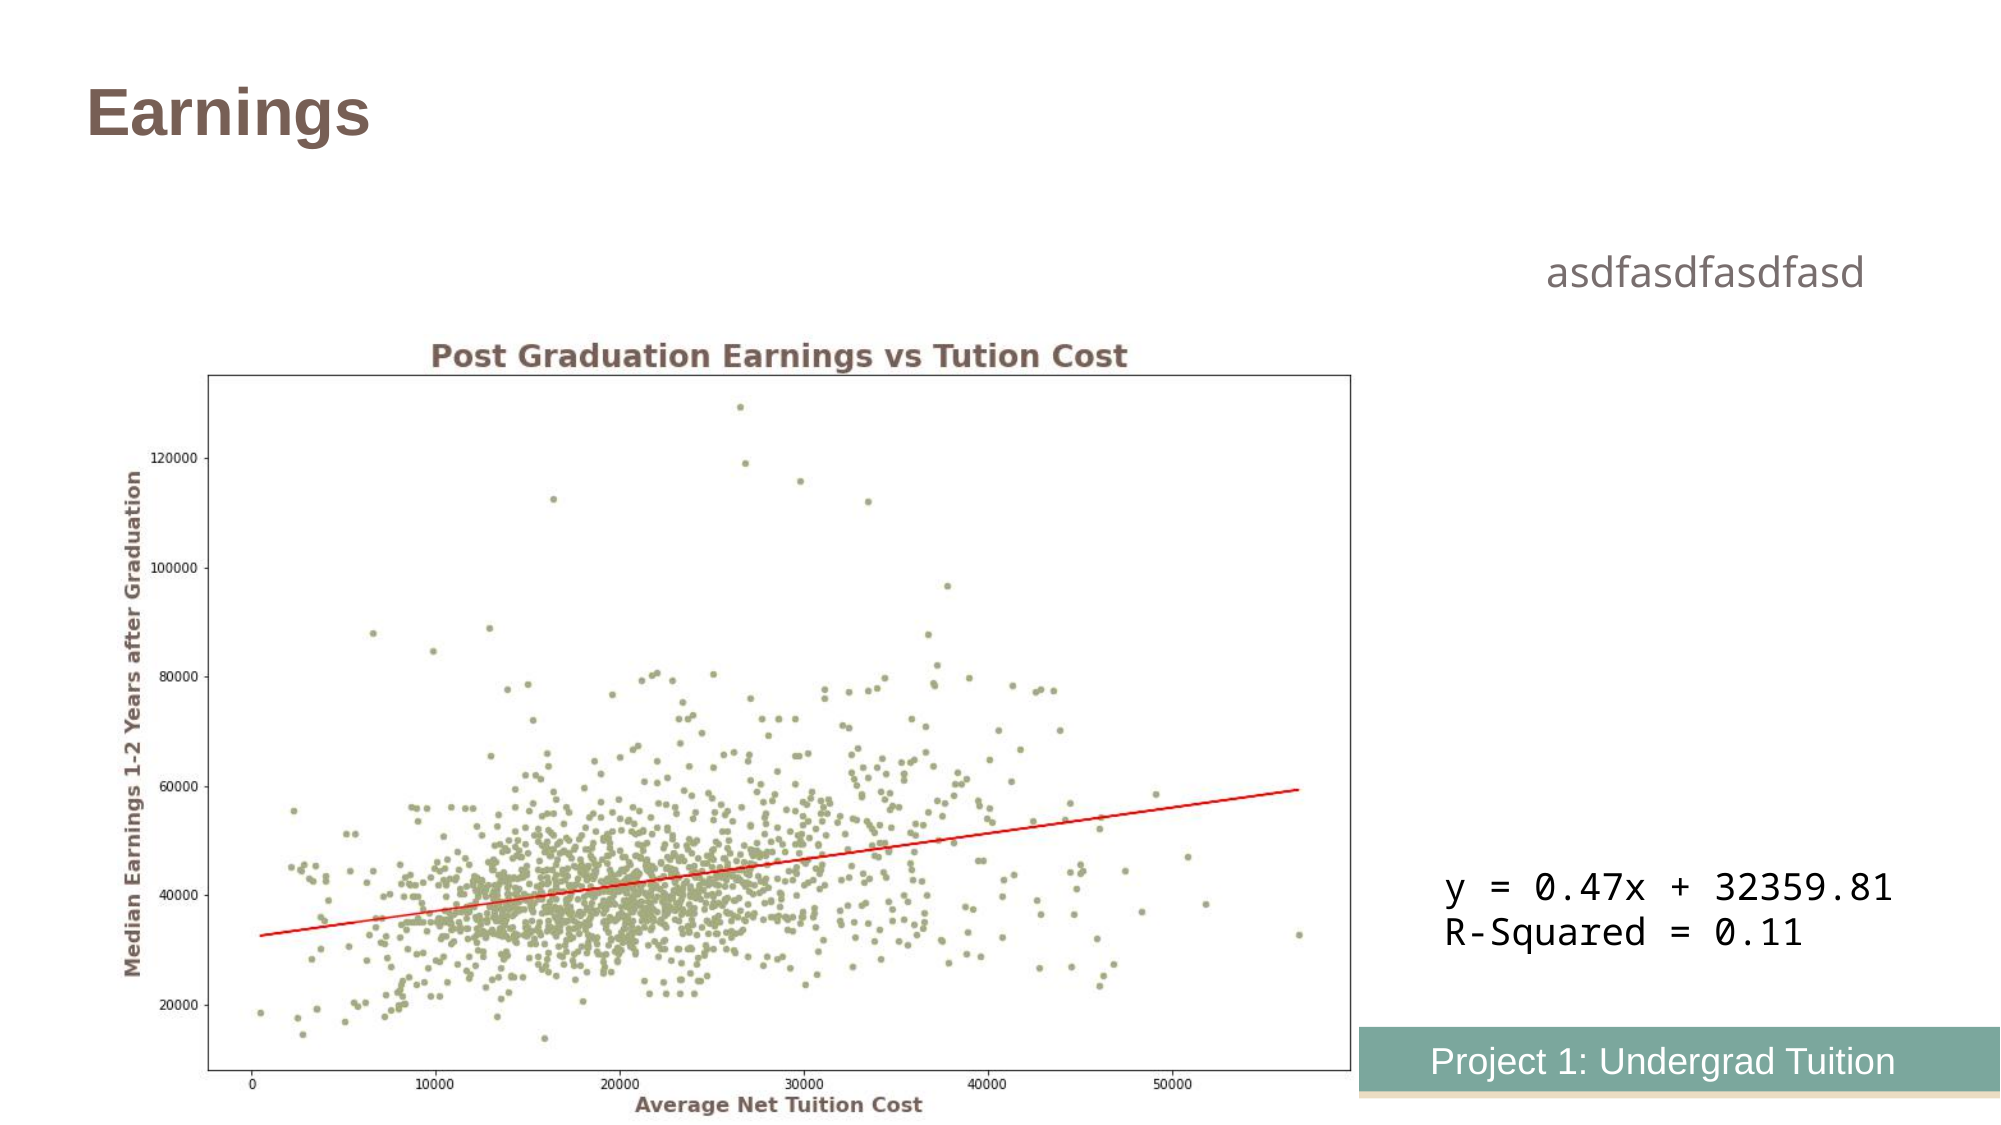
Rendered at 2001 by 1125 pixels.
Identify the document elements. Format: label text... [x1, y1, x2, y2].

title Earnings [86, 31, 1914, 197]
text_box y = 0.47x + 32359.81 R-Squared = 0.11 [1429, 855, 1932, 961]
picture [117, 333, 1359, 1125]
text_box asdfasdfasdfasd [1531, 238, 1881, 304]
